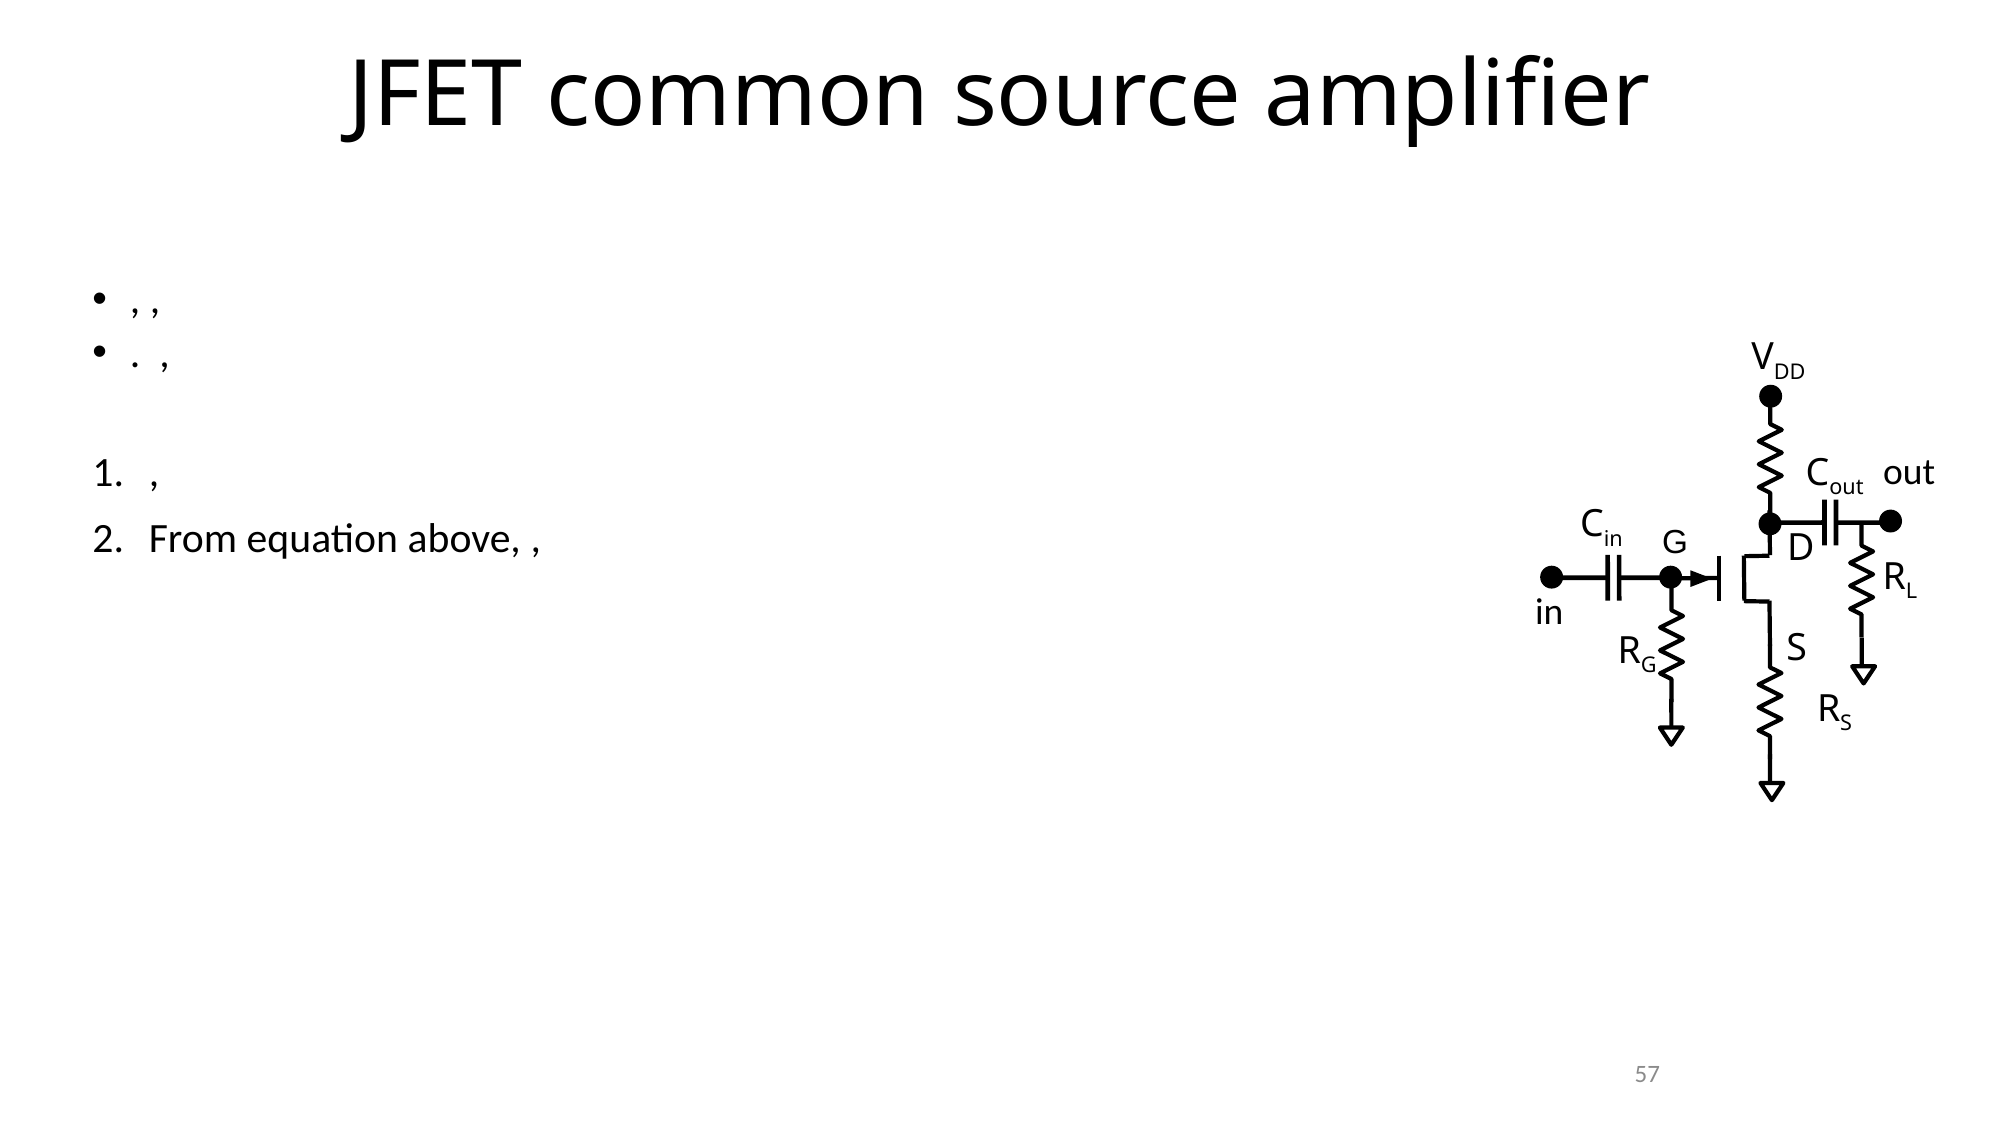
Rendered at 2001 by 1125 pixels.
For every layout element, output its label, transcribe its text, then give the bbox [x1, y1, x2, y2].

title JFET common source amplifier [58, 24, 1942, 167]
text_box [1522, 324, 1962, 801]
slide_number 57 [1325, 1042, 1675, 1103]
